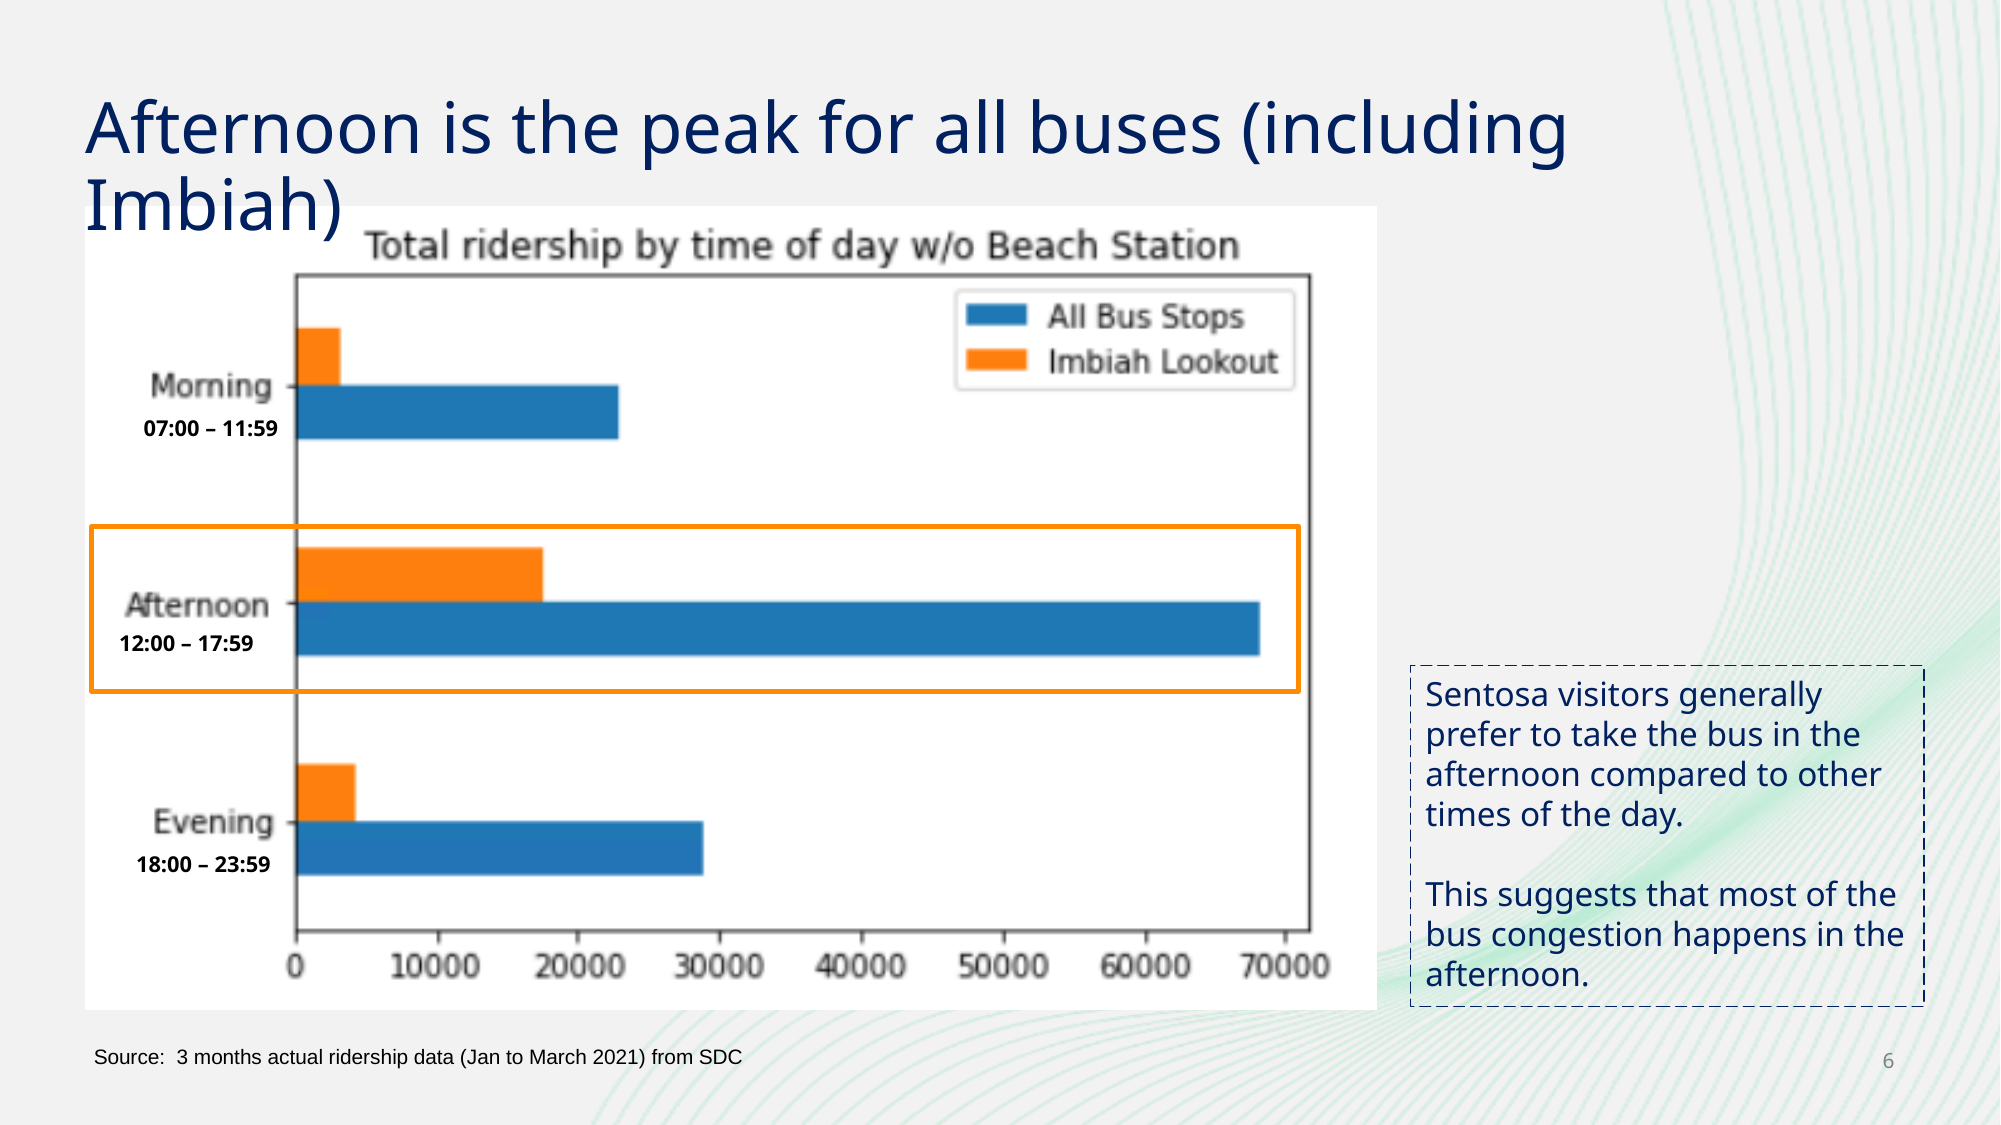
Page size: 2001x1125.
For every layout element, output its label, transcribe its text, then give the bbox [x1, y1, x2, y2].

picture [85, 0, 2001, 1125]
text_box Sentosa visitors generally prefer to take the bus in the afternoon compared to other times of the day. This suggests that most of the bus congestion happens in the afternoon. [1410, 665, 1925, 1007]
title Afternoon is the peak for all buses (including Imbiah) [85, 92, 1826, 170]
text_box Source: 3 months actual ridership data (Jan to March 2021) from SDC [78, 1036, 819, 1077]
